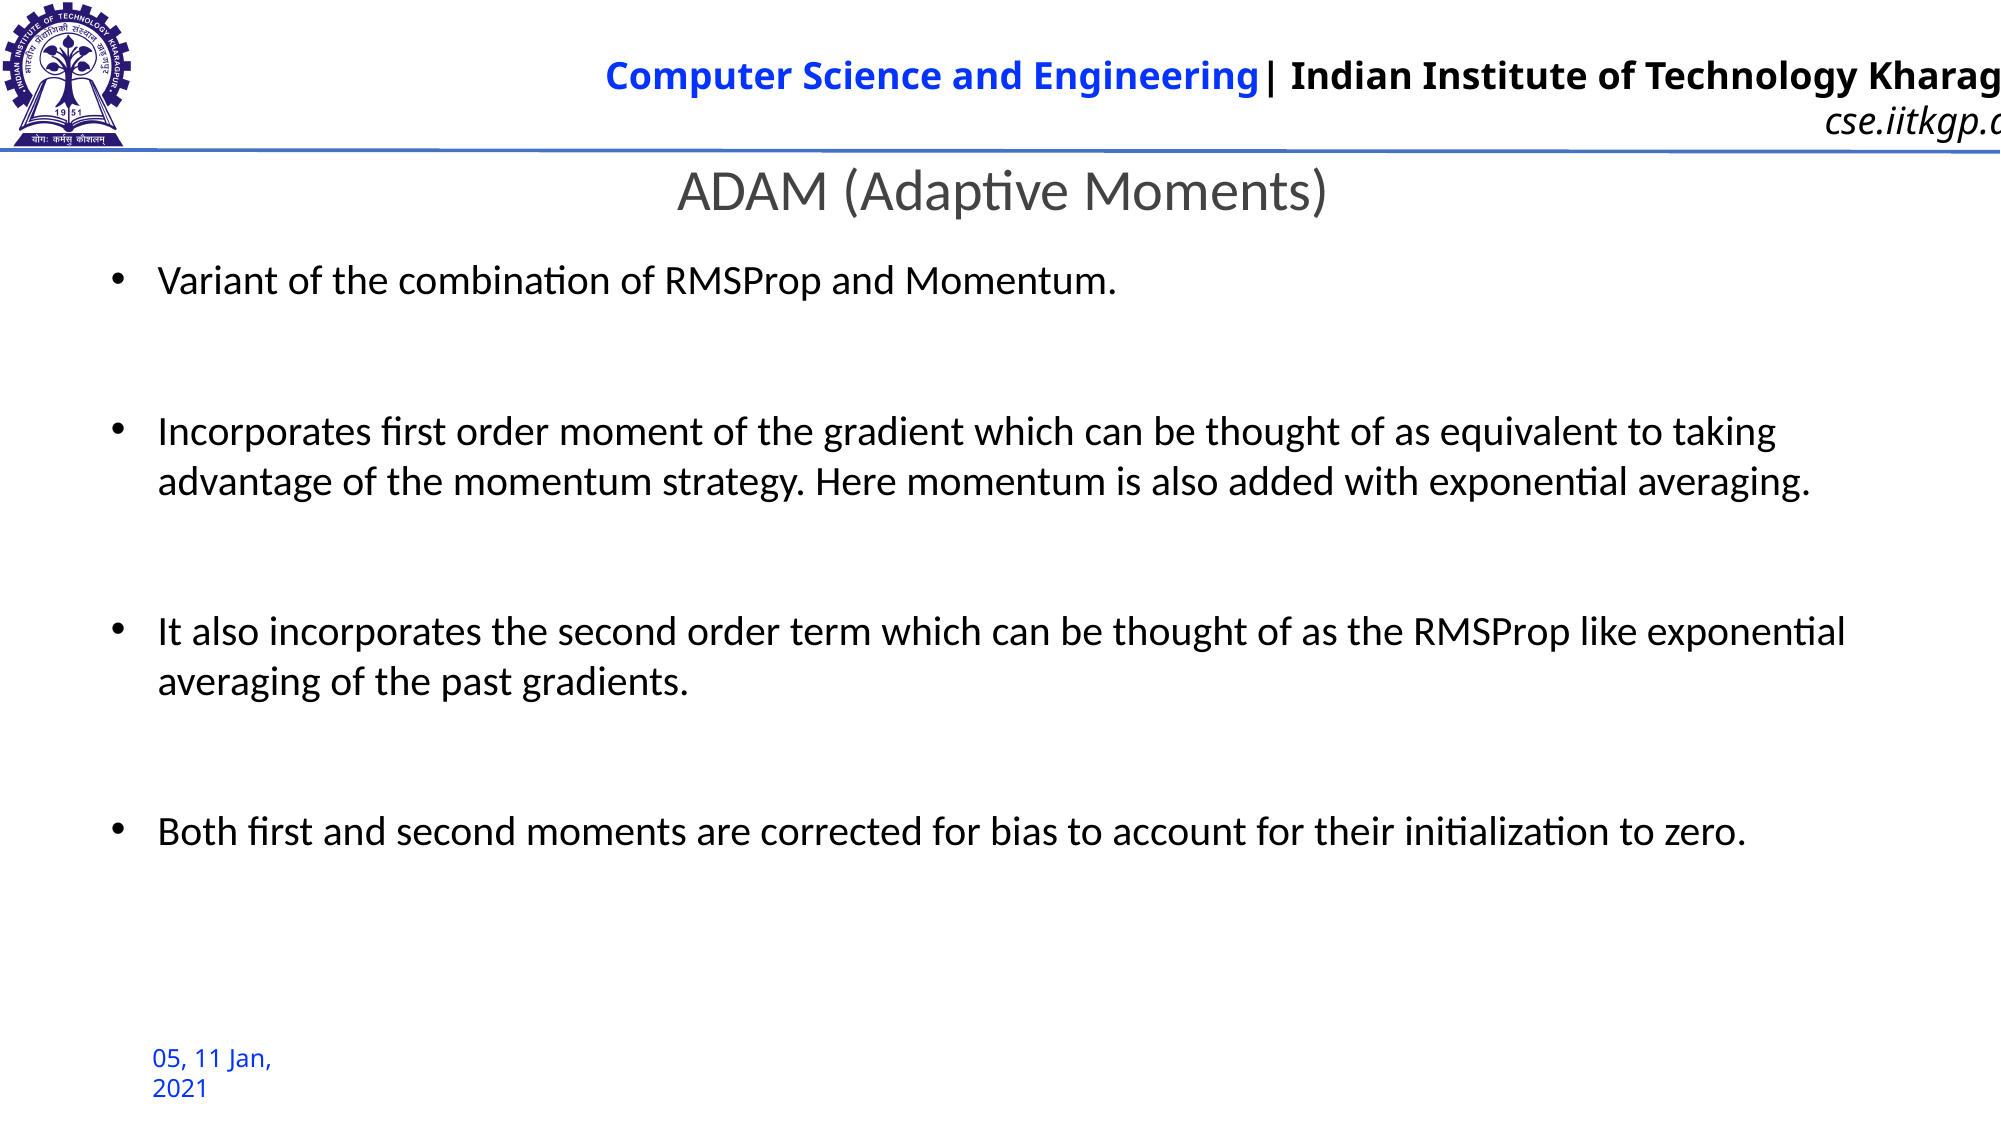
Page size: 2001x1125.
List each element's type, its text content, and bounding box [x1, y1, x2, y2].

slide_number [137, 1042, 331, 1103]
text_box Variant of the combination of RMSProp and Momentum. Incorporates first order moment of the gradient which can be thought of as equivalent to taking advantage of the momentum strategy. Here momentum is also added with exponential averaging. It also incorporates the second order term which can be thought of as the RMSProp like exponential averaging of the past gradients. Both first and second moments are corrected for bias to account for their initialization to zero. [96, 246, 1939, 861]
text_box ADAM (Adaptive Moments) [305, 136, 1702, 232]
picture [2, 2, 131, 147]
